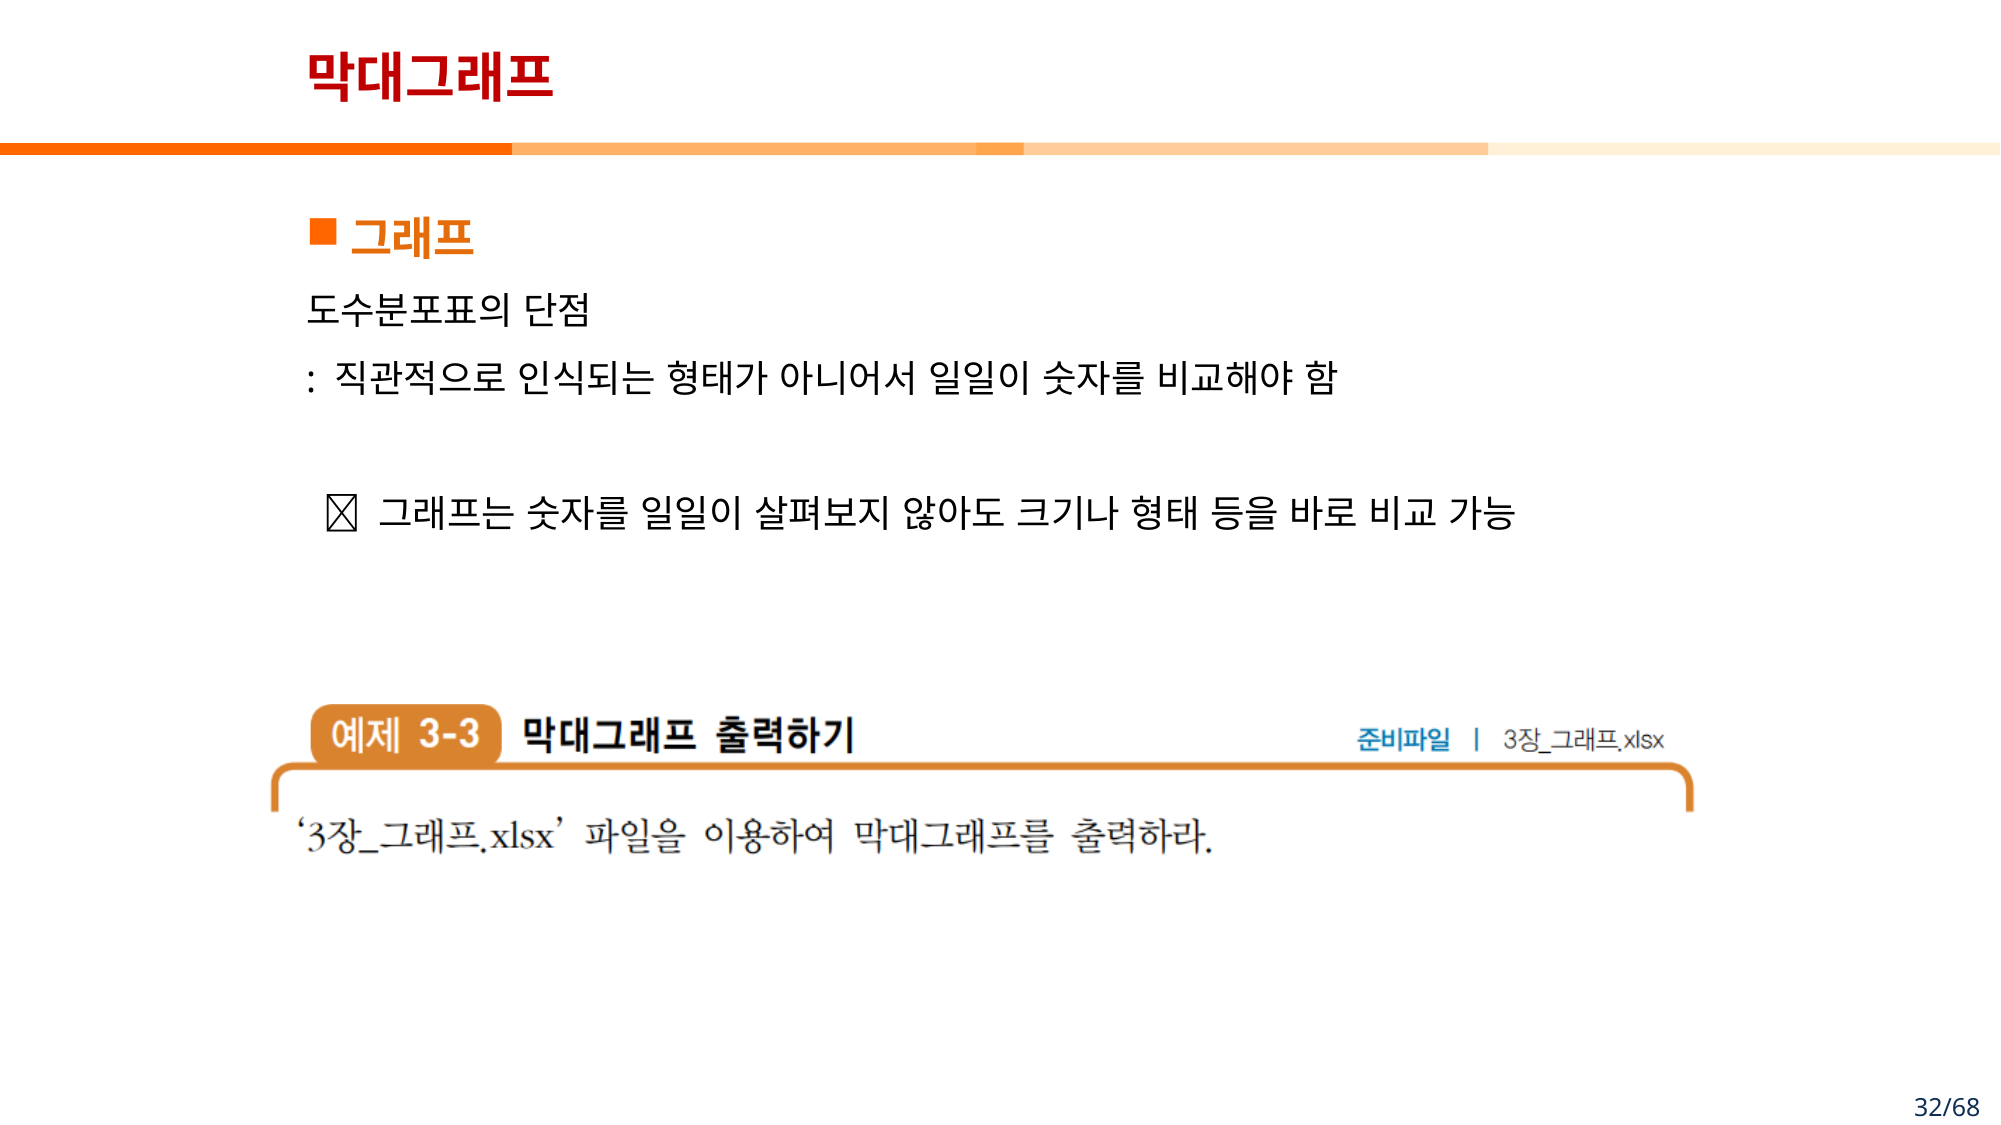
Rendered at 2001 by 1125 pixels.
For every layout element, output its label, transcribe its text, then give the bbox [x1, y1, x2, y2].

title 막대그래프 [291, 31, 1532, 122]
list 그래프 도수분포표의 단점 : 직관적으로 인식되는 형태가 아니어서 일일이 숫자를 비교해야 함  그래프는 숫자를 일일이 살펴보지 않아도 크기나 형태 등을 바로 비교 가능 [291, 174, 1709, 1073]
picture [265, 703, 1696, 869]
